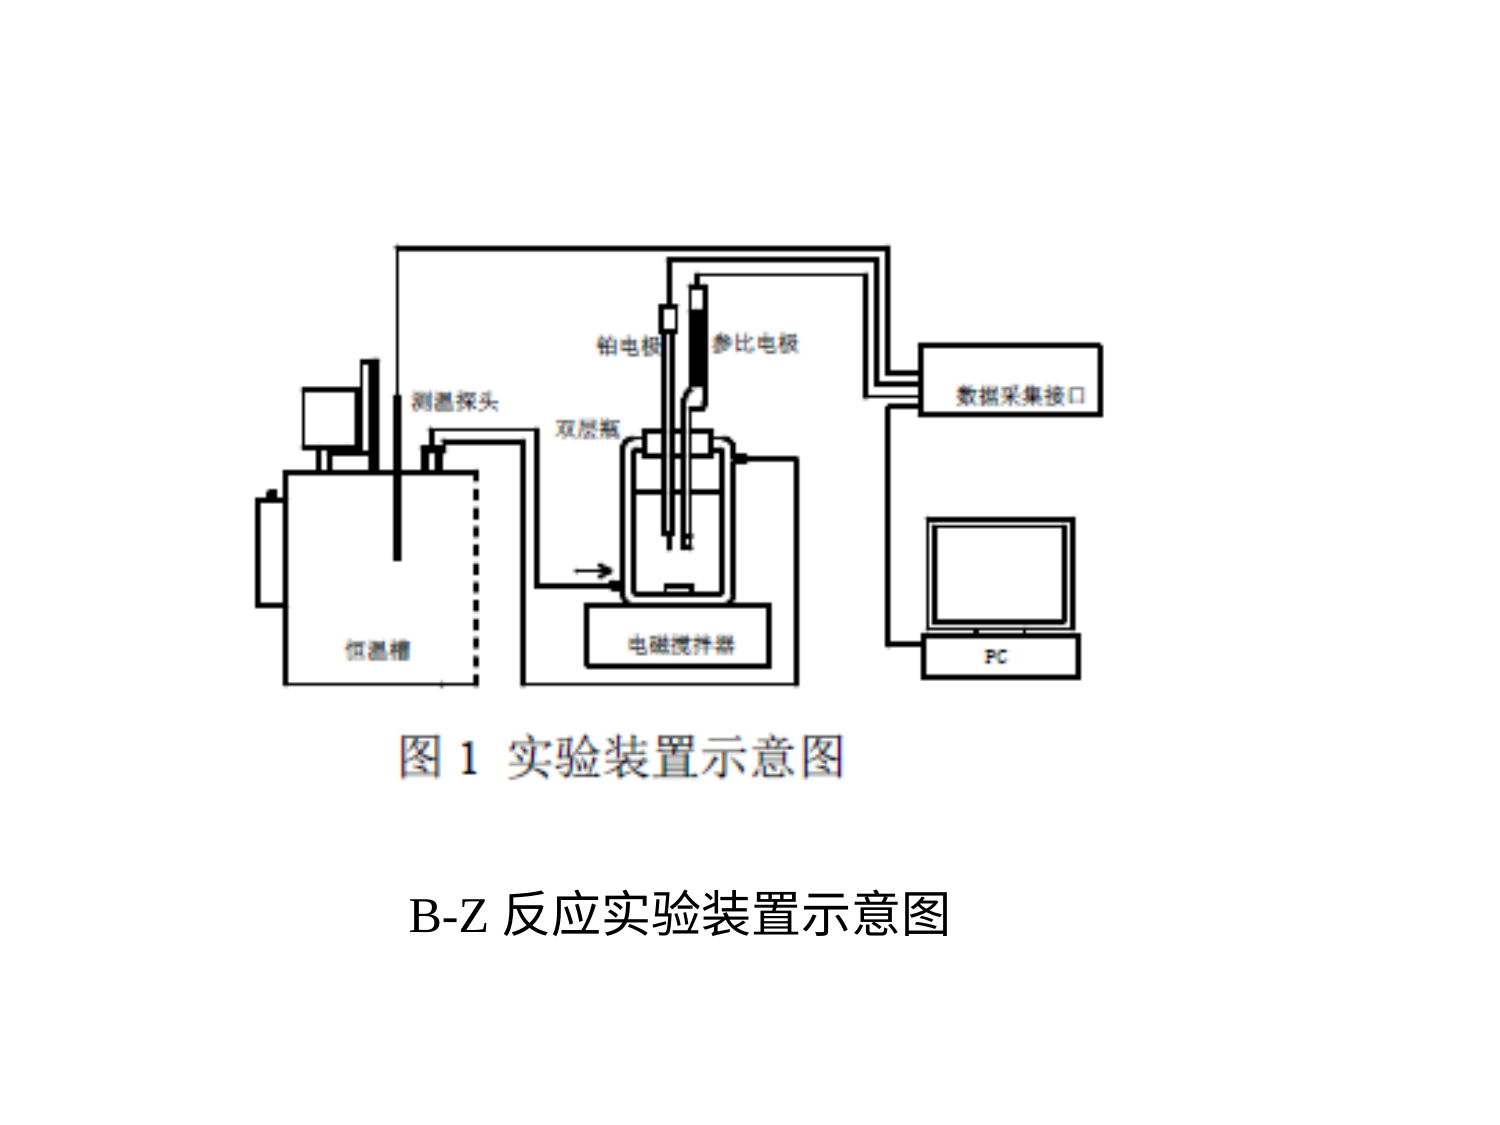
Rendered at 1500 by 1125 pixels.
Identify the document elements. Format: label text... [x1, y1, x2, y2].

picture [150, 219, 1209, 811]
text_box B-Z反应实验装置示意图 [393, 874, 966, 950]
